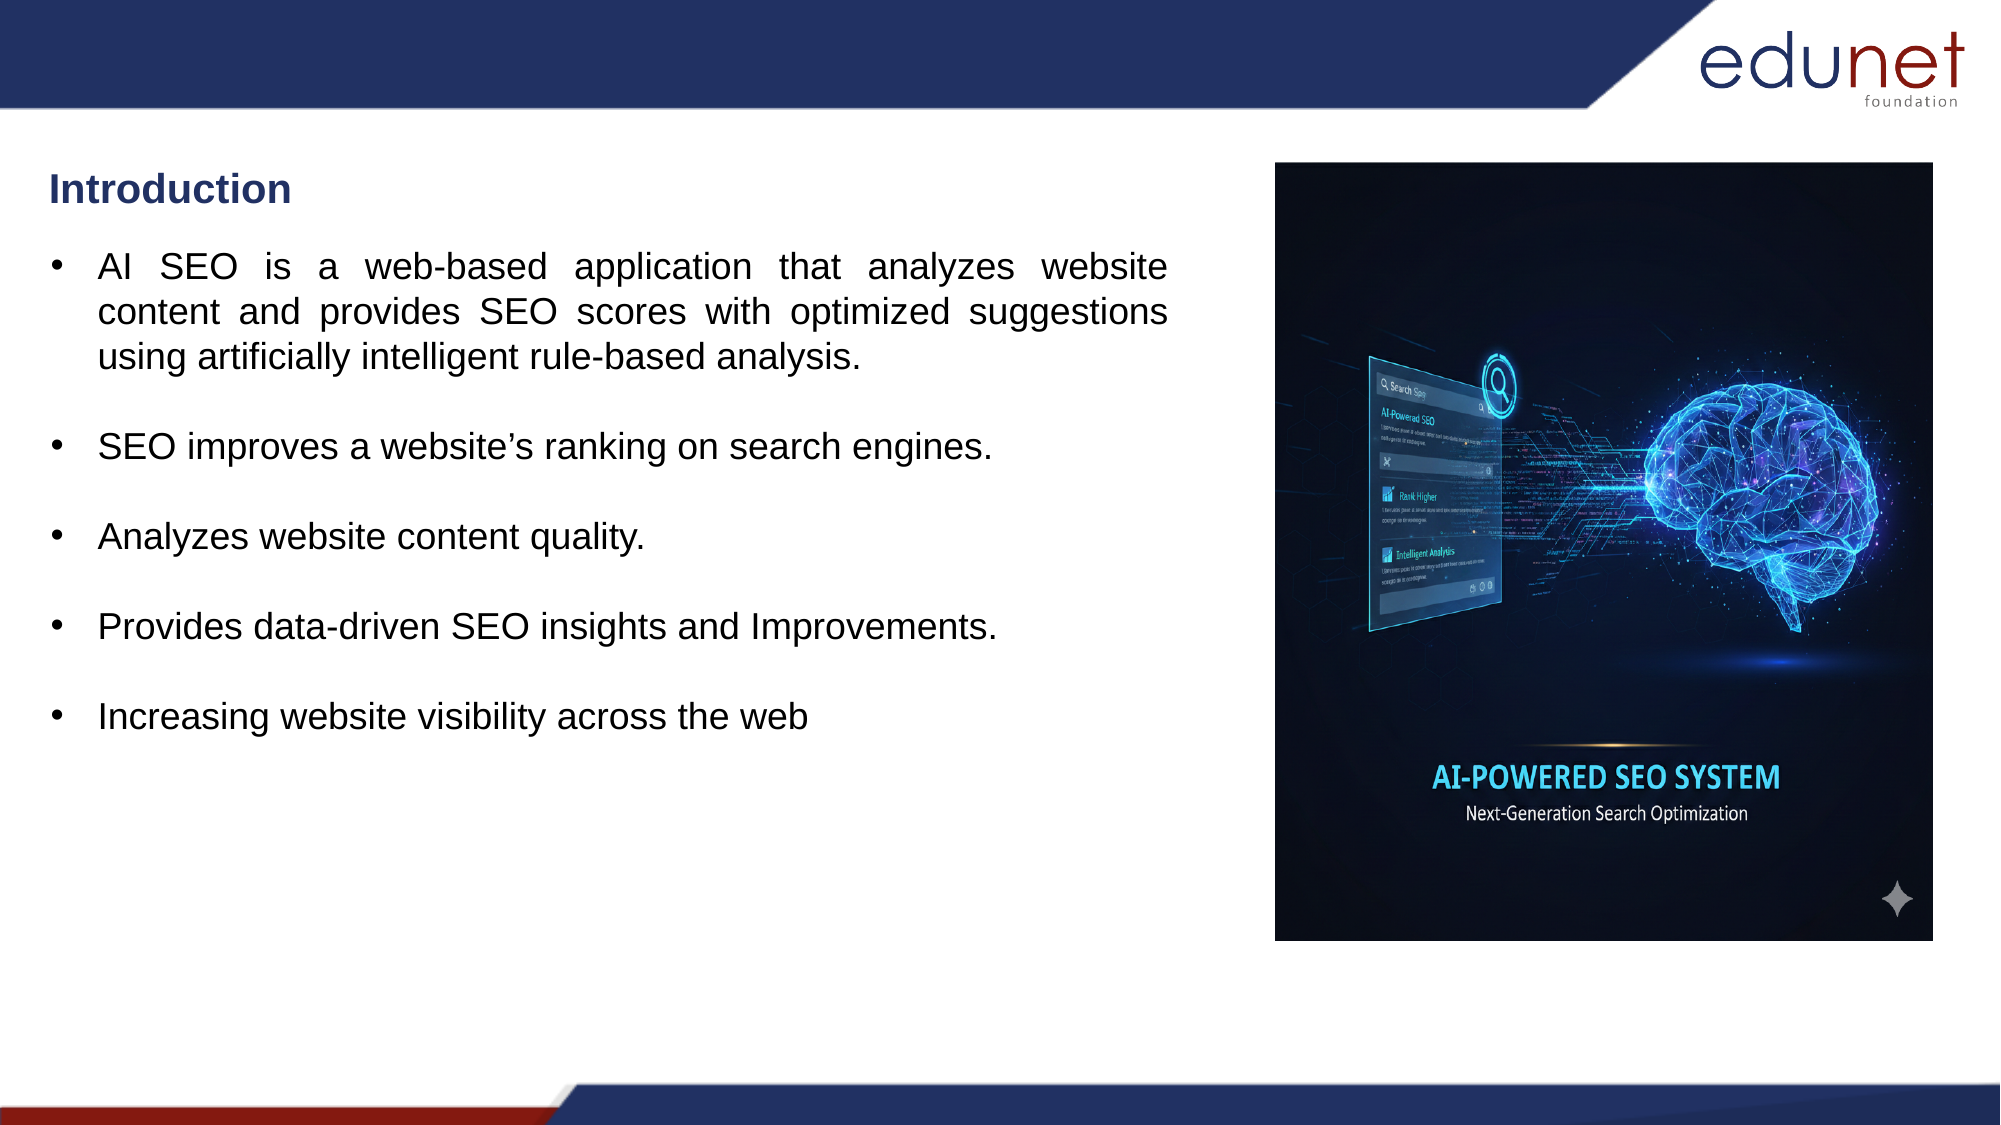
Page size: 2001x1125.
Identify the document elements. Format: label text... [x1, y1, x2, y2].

picture [0, 0, 1977, 117]
title Introduction [28, 142, 671, 213]
picture [0, 1070, 2000, 1125]
text_box AI SEO is a web-based application that analyzes website content and provides SEO scores with optimized suggestions using artificially intelligent rule-based analysis. SEO improves a website’s ranking on search engines. Analyzes website content quality. Provides data-driven SEO insights and Improvements. Increasing website visibility across the web [35, 235, 1184, 790]
picture [1274, 161, 1933, 941]
